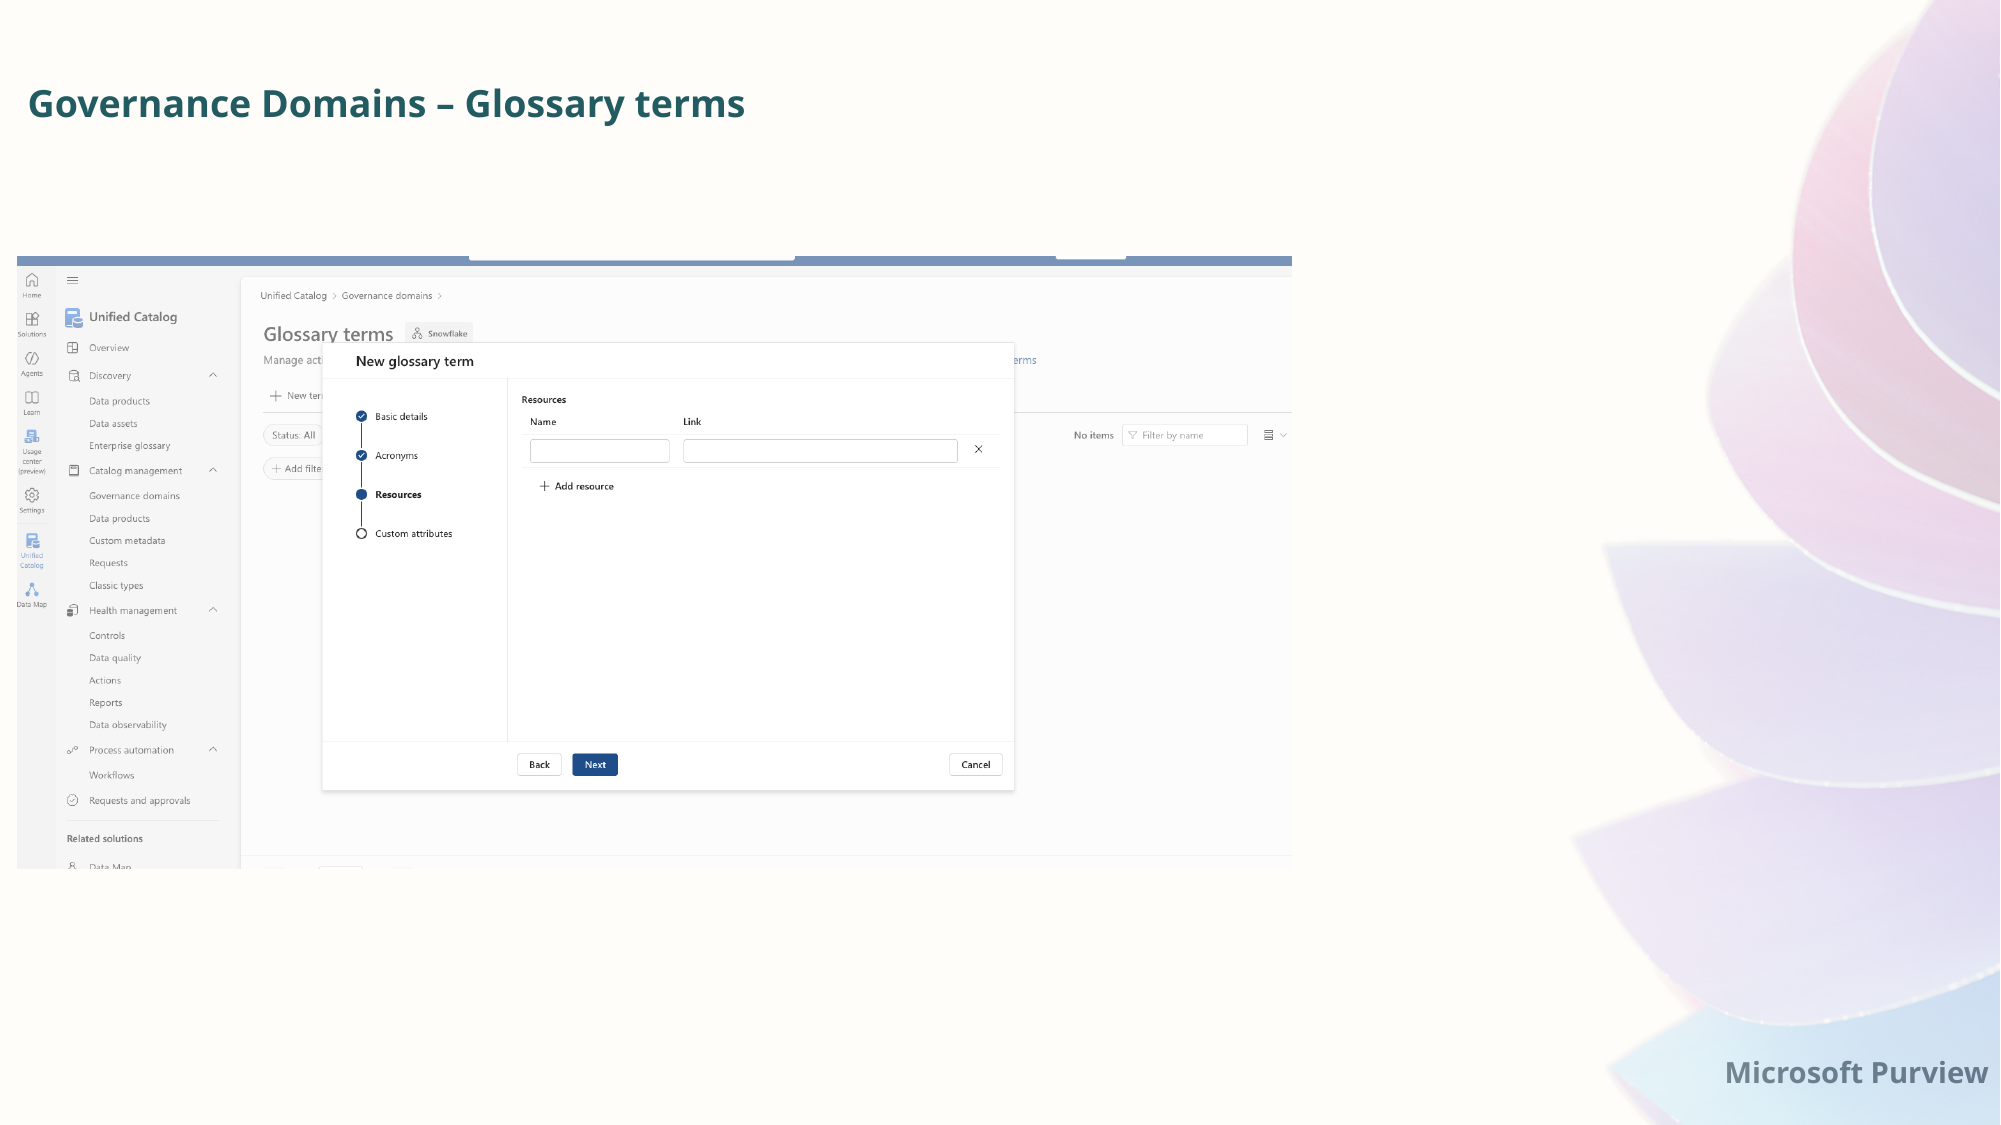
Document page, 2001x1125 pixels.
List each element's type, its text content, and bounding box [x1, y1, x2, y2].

text_box Governance Domains – Glossary terms [12, 72, 762, 133]
picture [16, 256, 1292, 869]
